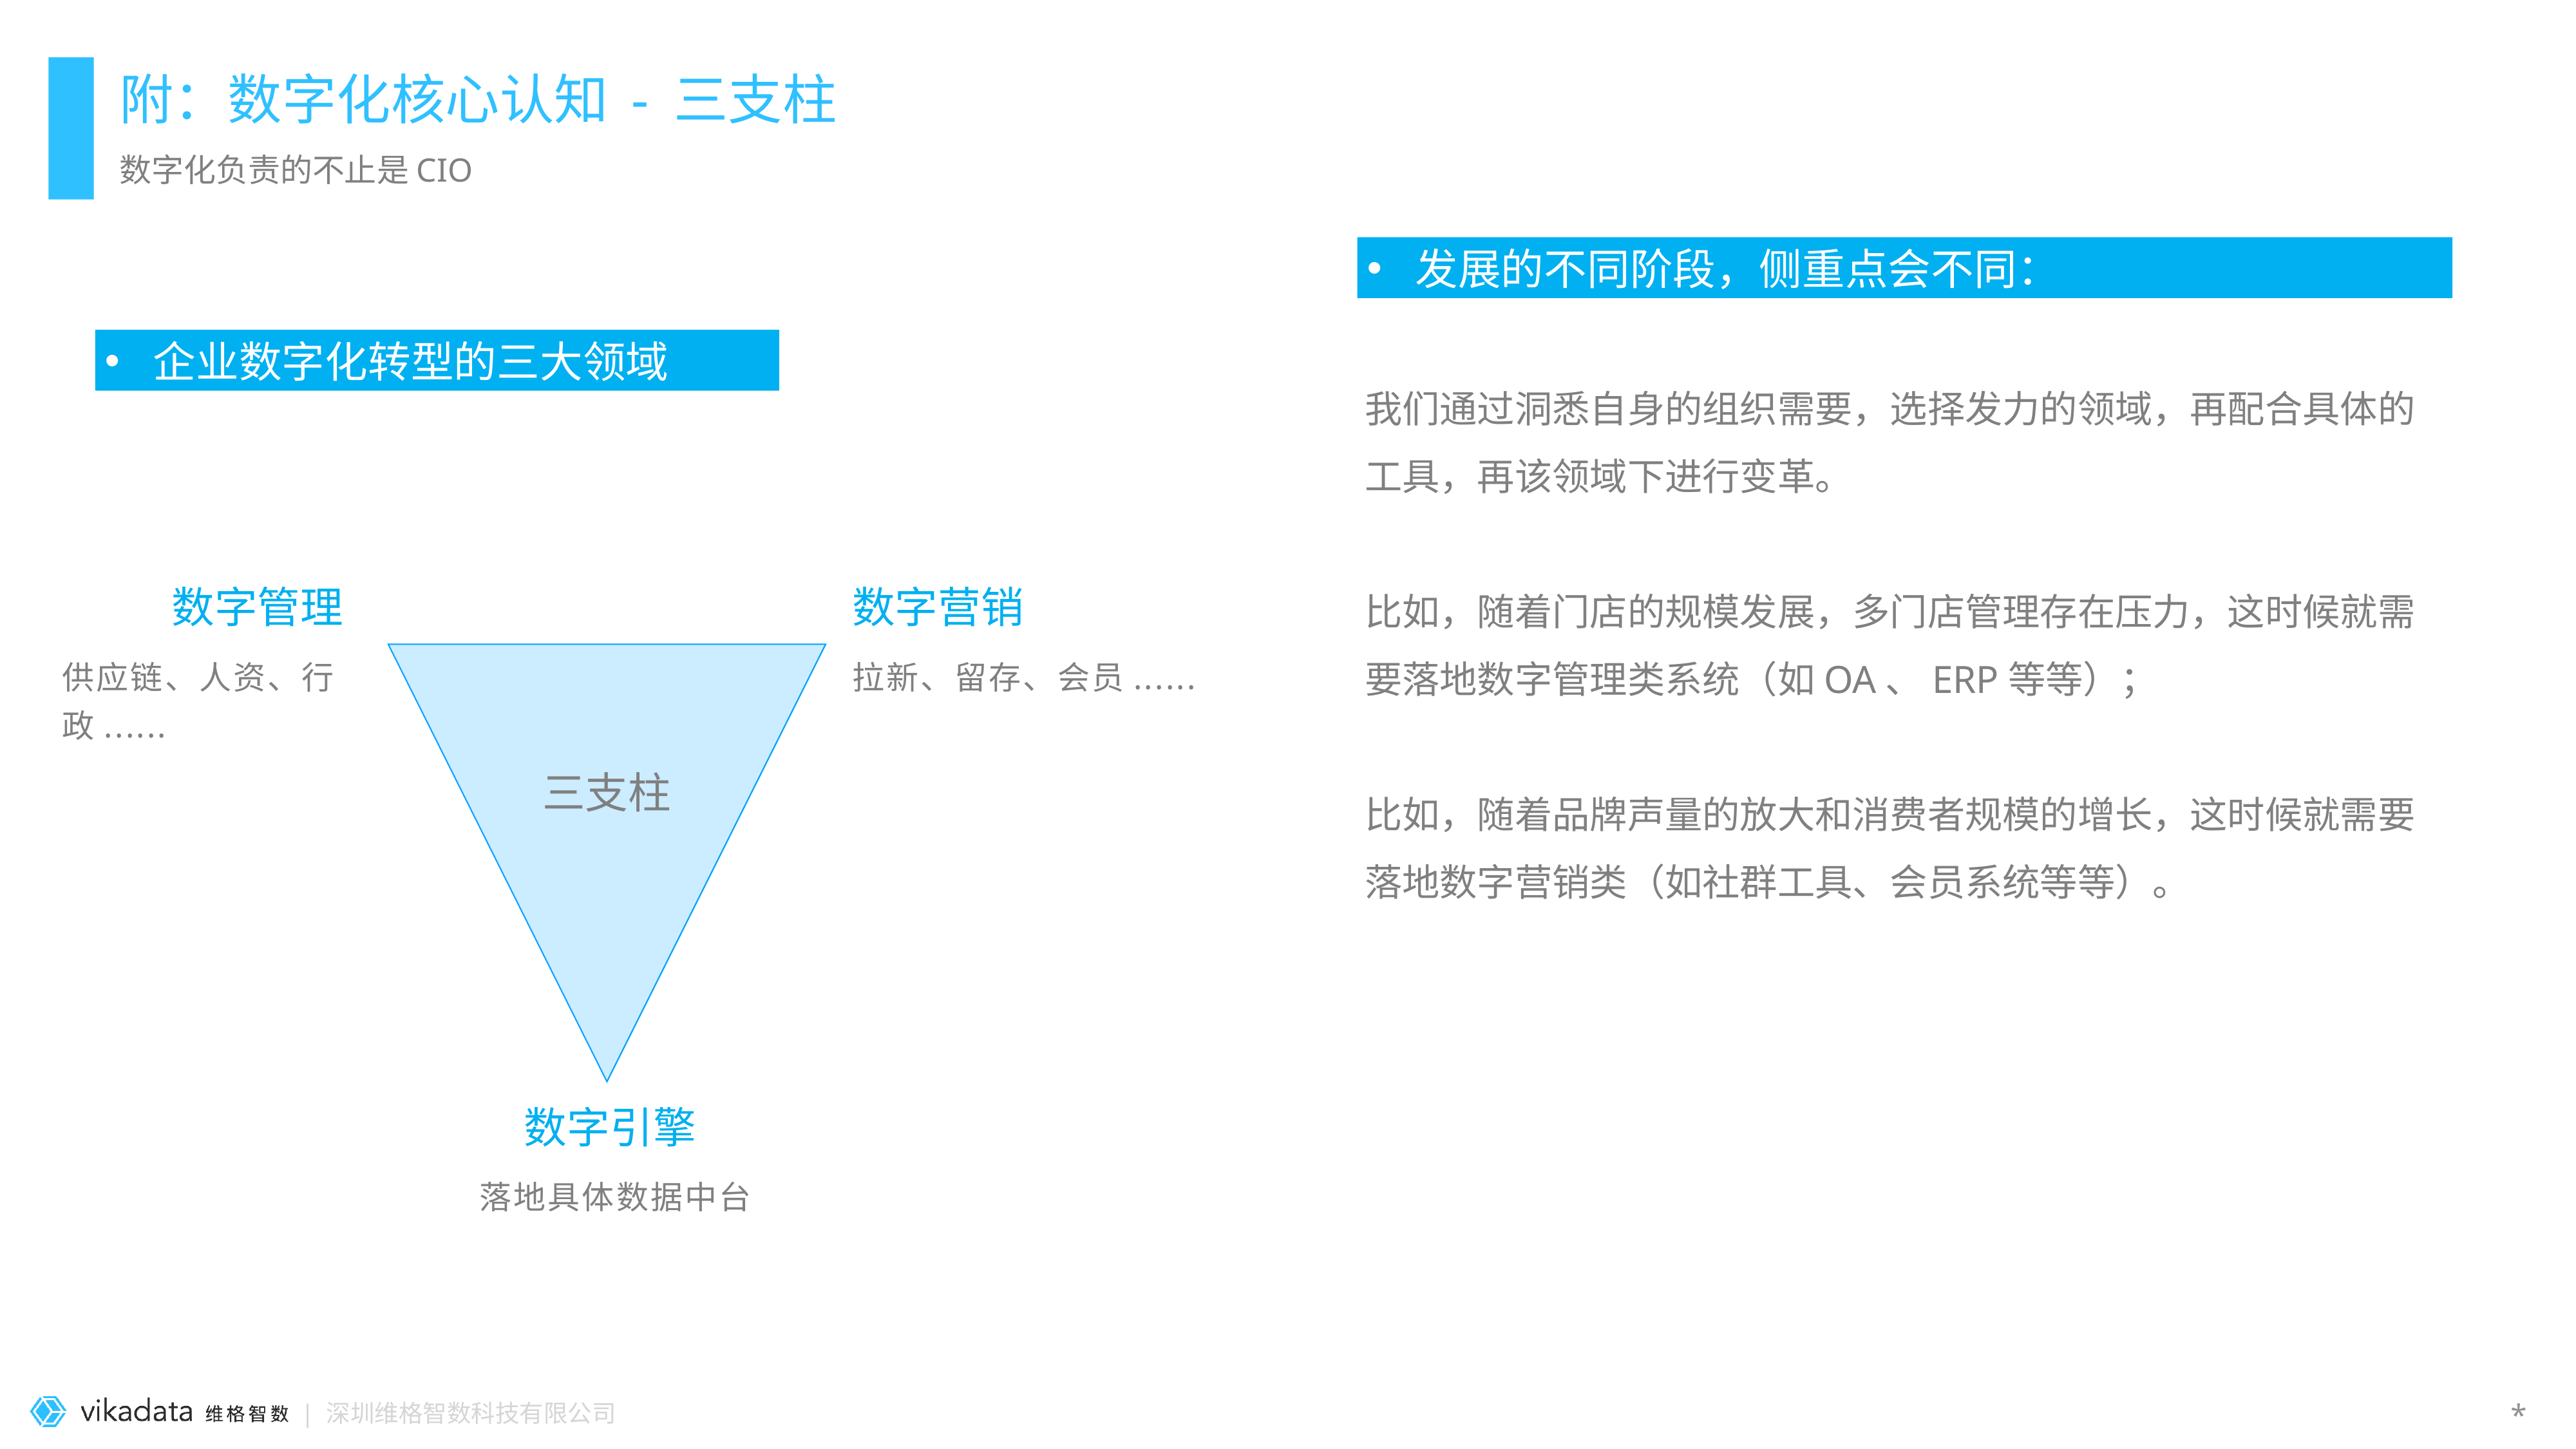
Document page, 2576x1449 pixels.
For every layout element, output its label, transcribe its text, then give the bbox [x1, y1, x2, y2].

text_box 三支柱 [507, 758, 707, 825]
text_box 落地具体数据中台 [404, 1159, 827, 1224]
list 数字化负责的不止是CIO [111, 142, 722, 197]
title 附：数字化核心认知 - 三支柱 [111, 57, 2453, 138]
text_box 数字引擎 [516, 1092, 714, 1159]
slide_number * [2477, 1388, 2561, 1440]
text_box 数字营销 [844, 573, 1050, 639]
text_box 我们通过洞悉自身的组织需要，选择发力的领域，再配合具体的工具，再该领域下进行变革。 比如，随着门店的规模发展，多门店管理存在压力，这时候就需要落地数字管理类系统（如OA、ERP等等）； 比如，随着品牌声量的放大和消费者规模的增长，这时候就需要落地数字营销类（如社群工具、会员系统等等）。 [1357, 355, 2453, 911]
picture [12, 1372, 329, 1449]
text_box 拉新、留存、会员...... [844, 639, 1275, 703]
text_box 发展的不同阶段，侧重点会不同： [1357, 237, 2453, 298]
text_box 供应链、人资、行政...... [54, 640, 347, 752]
text_box 企业数字化转型的三大领域 [95, 330, 779, 391]
text_box [388, 644, 826, 1082]
text_box 数字管理 [164, 573, 362, 639]
